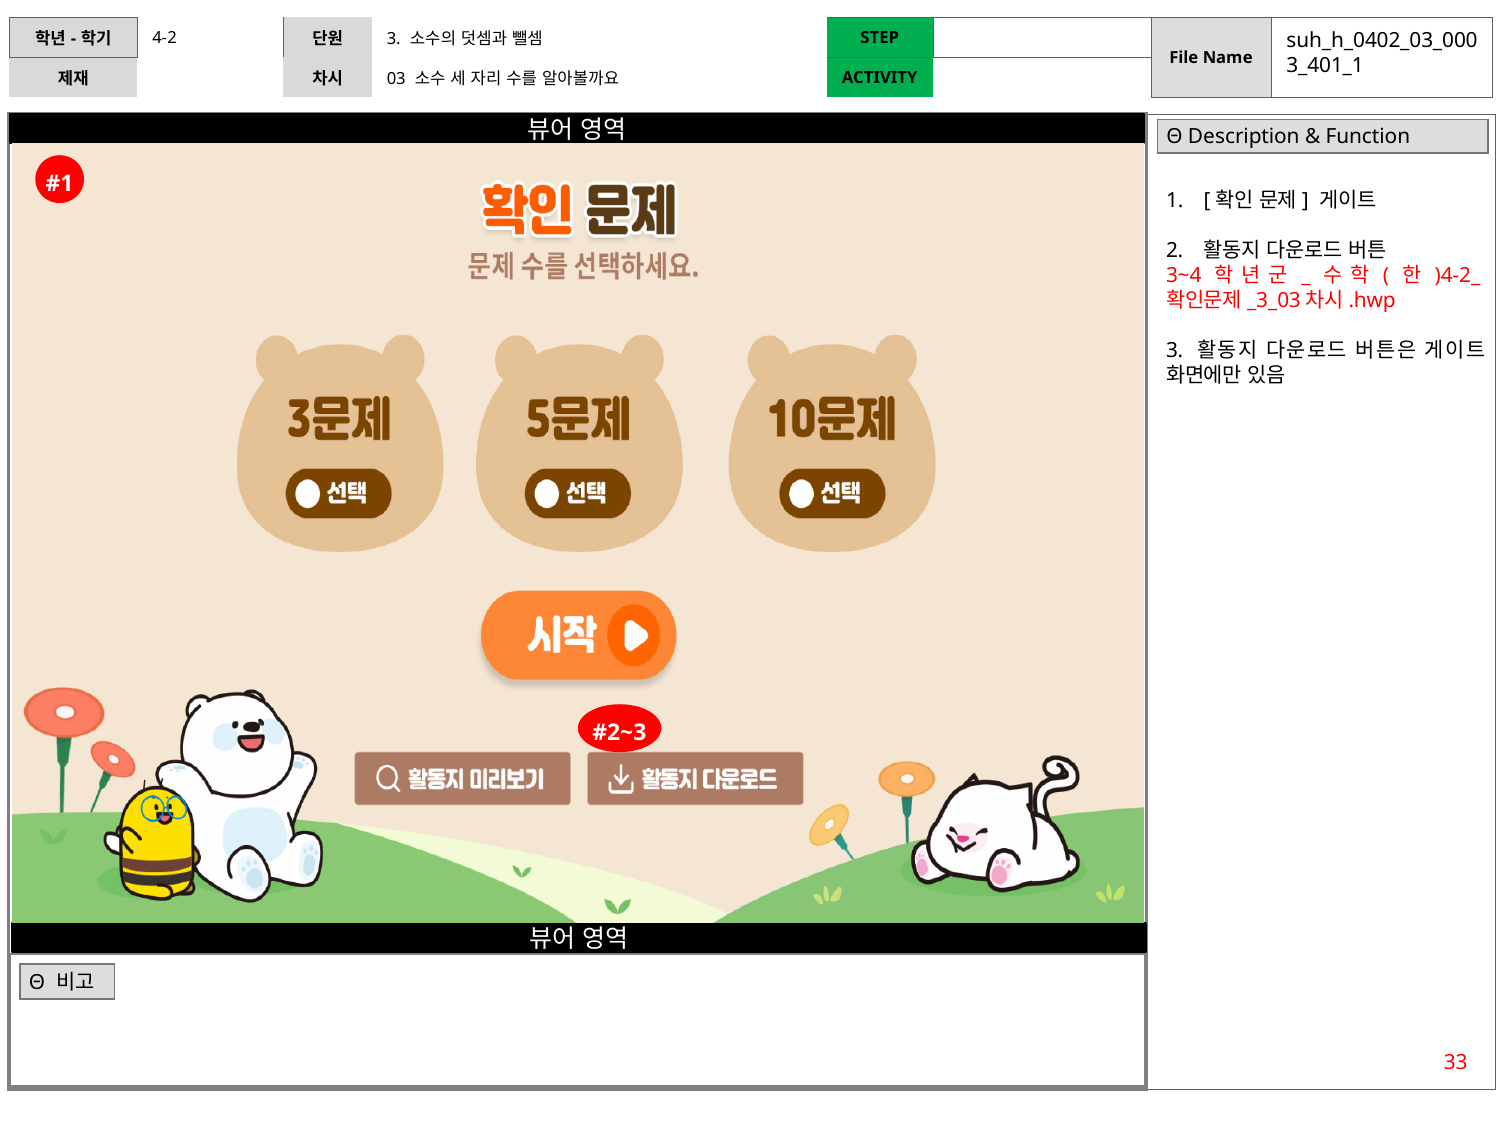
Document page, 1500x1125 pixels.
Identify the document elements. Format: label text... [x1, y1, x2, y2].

picture [11, 142, 1144, 923]
text_box suh_h_0402_03_0003_401_1 [1271, 18, 1500, 84]
text_box [확인 문제] 게이트 활동지 다운로드 버튼 3~4학년군_수학(한)4-2_확인문제_3_03차시.hwp 3. 활동지 다운로드 버튼은 게이트 화면에만 있음 [1151, 179, 1500, 594]
table_header Θ Description & Function [1158, 120, 1487, 152]
